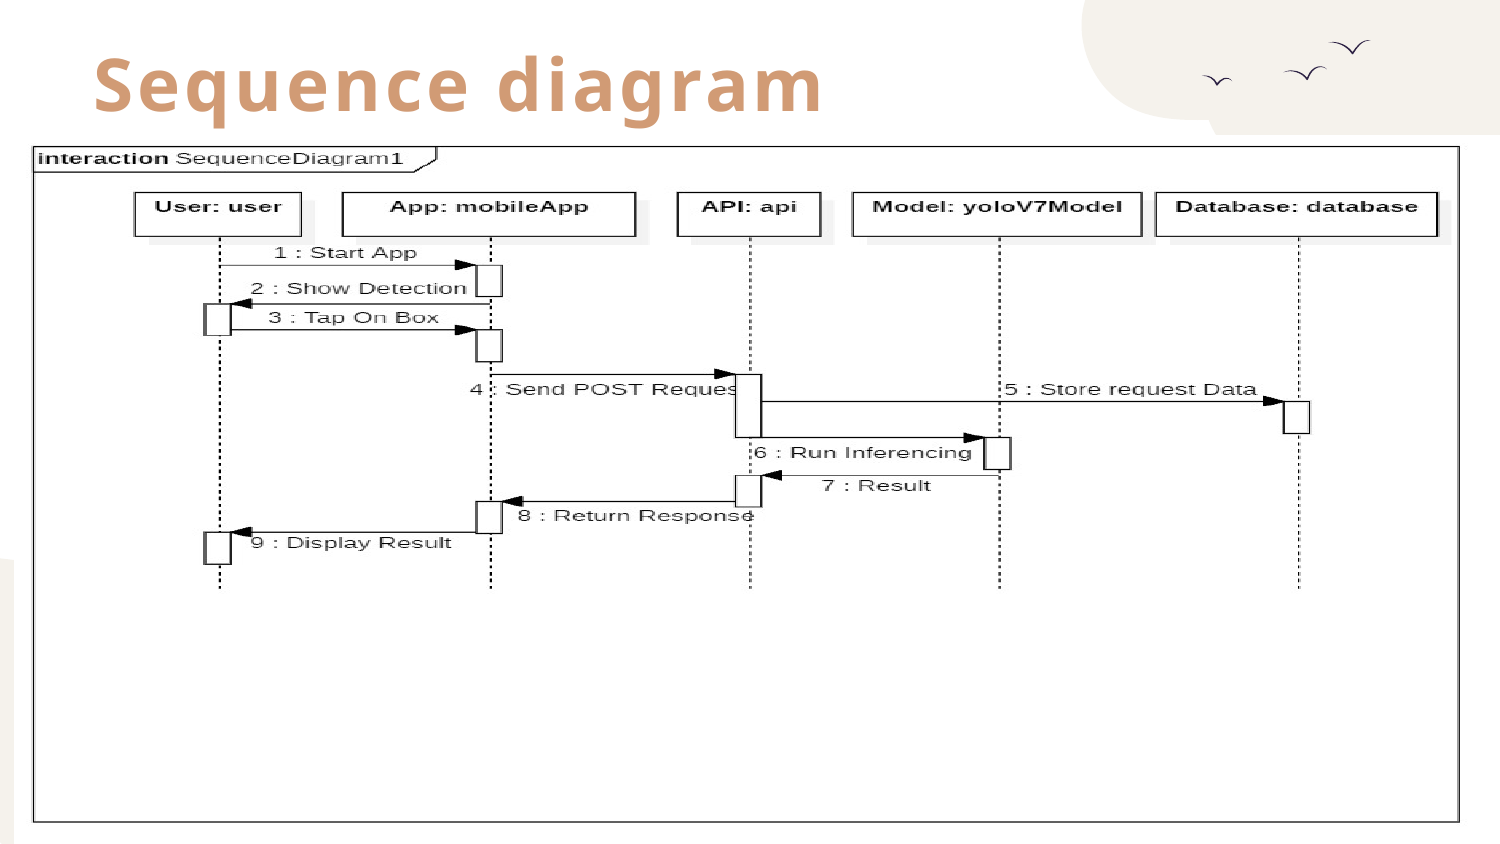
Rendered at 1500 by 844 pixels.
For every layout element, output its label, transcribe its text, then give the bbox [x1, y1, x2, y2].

title Sequence diagram [79, 35, 1330, 130]
picture [13, 135, 1500, 844]
